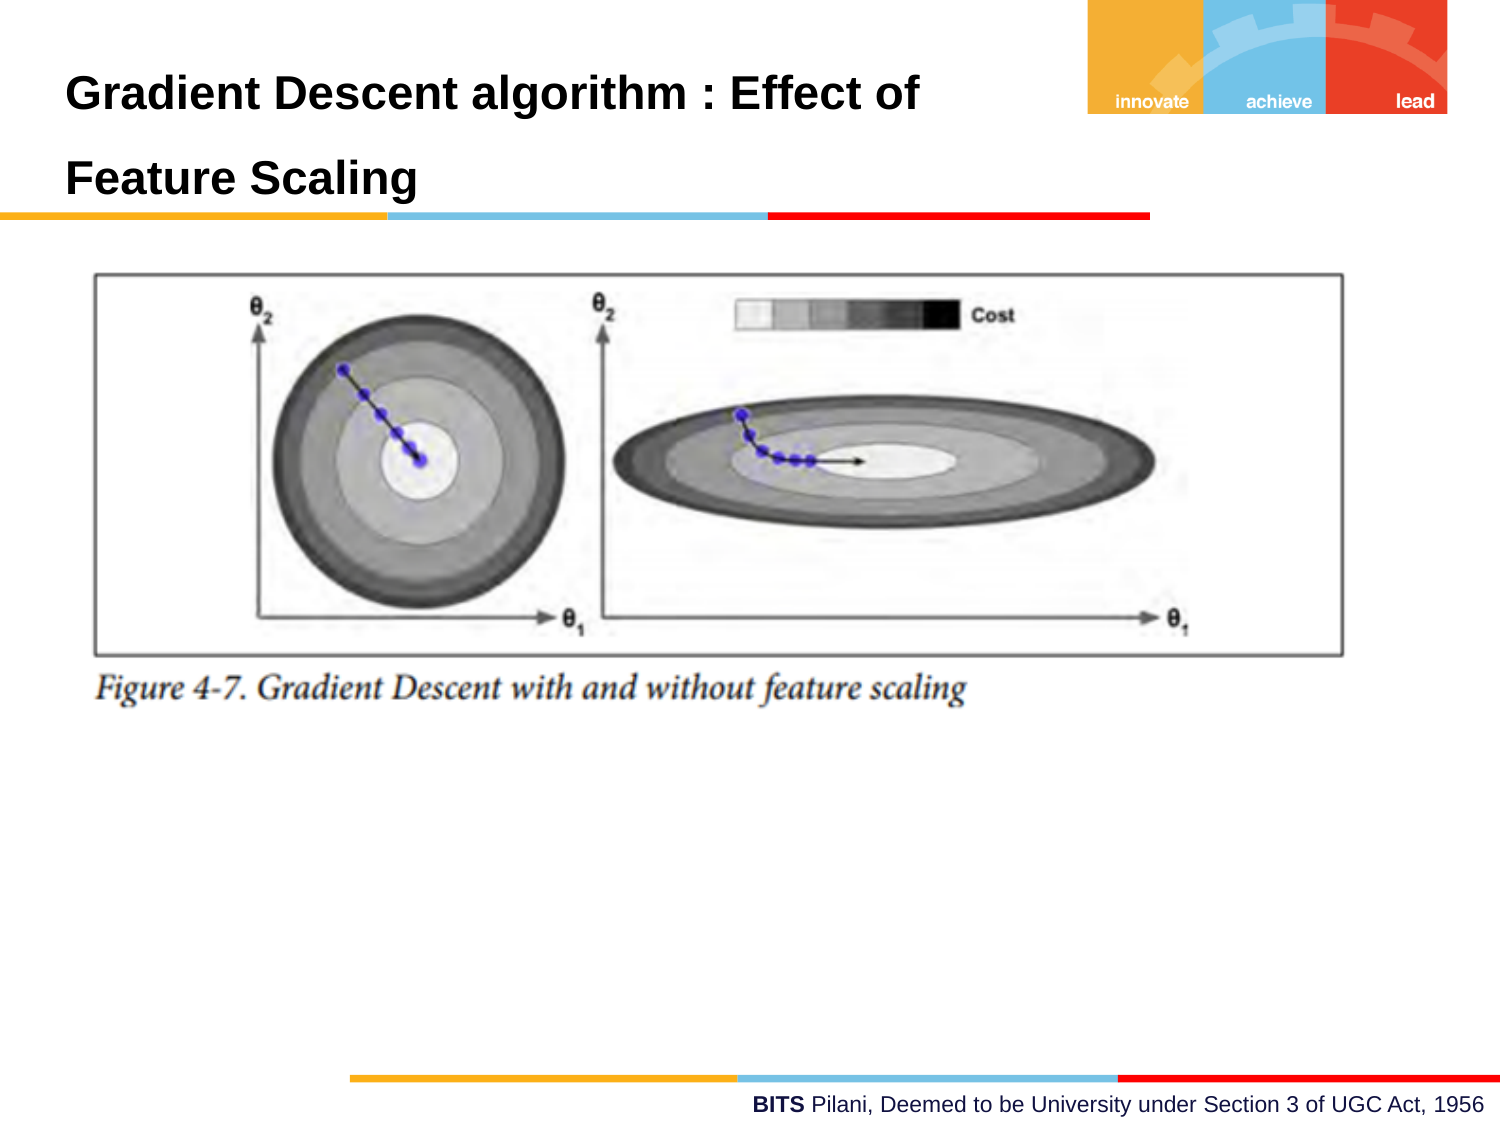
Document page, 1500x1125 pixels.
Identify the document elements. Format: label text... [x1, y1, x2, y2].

picture [74, 262, 1352, 726]
picture [1087, 0, 1448, 114]
list Gradient Descent algorithm : Effect of Feature Scaling [50, 24, 1088, 213]
